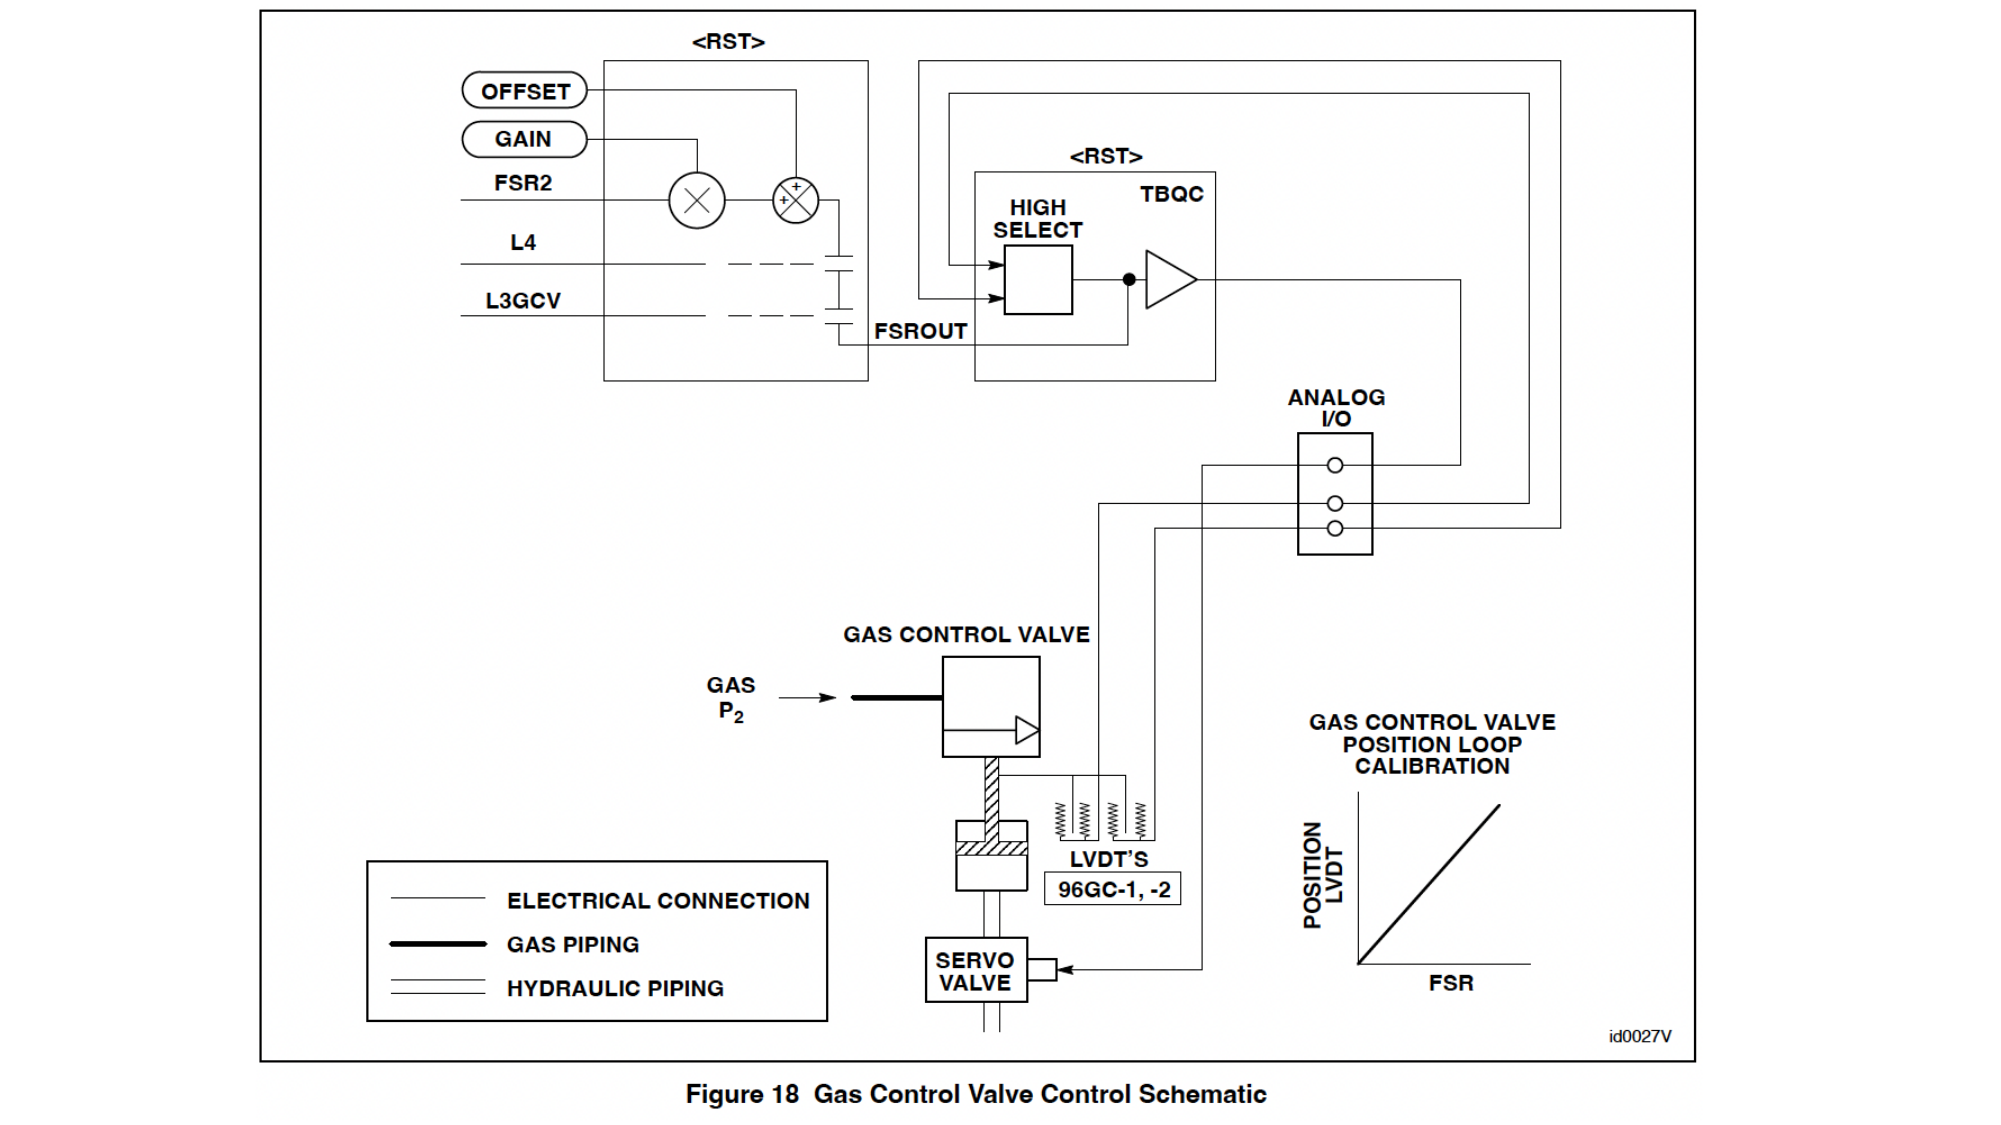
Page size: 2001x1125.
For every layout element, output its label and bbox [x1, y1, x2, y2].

picture [255, 4, 1703, 1121]
